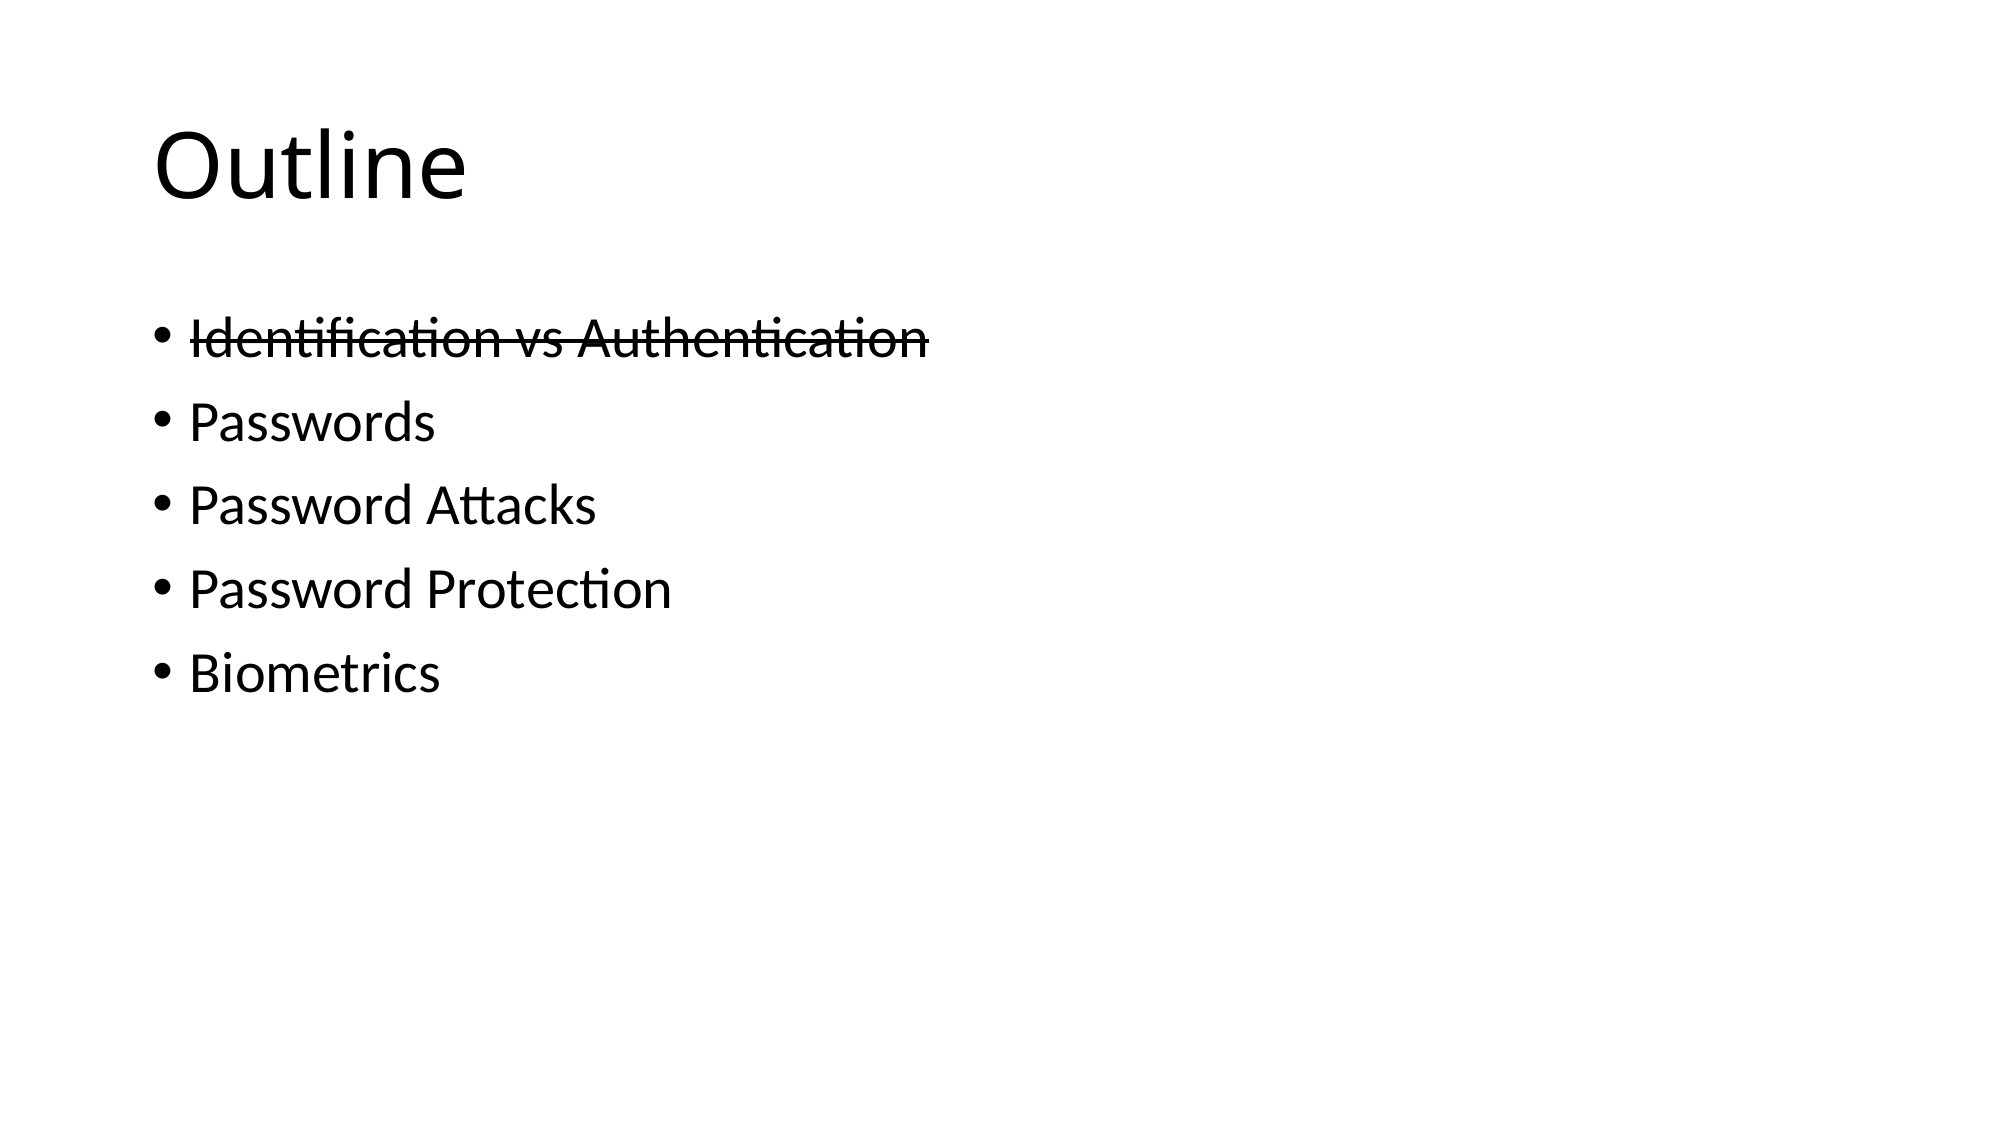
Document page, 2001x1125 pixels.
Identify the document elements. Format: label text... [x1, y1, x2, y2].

list Identification vs Authentication Passwords Password Attacks Password Protection Biometrics [137, 299, 1863, 1014]
title Outline [137, 59, 1863, 278]
